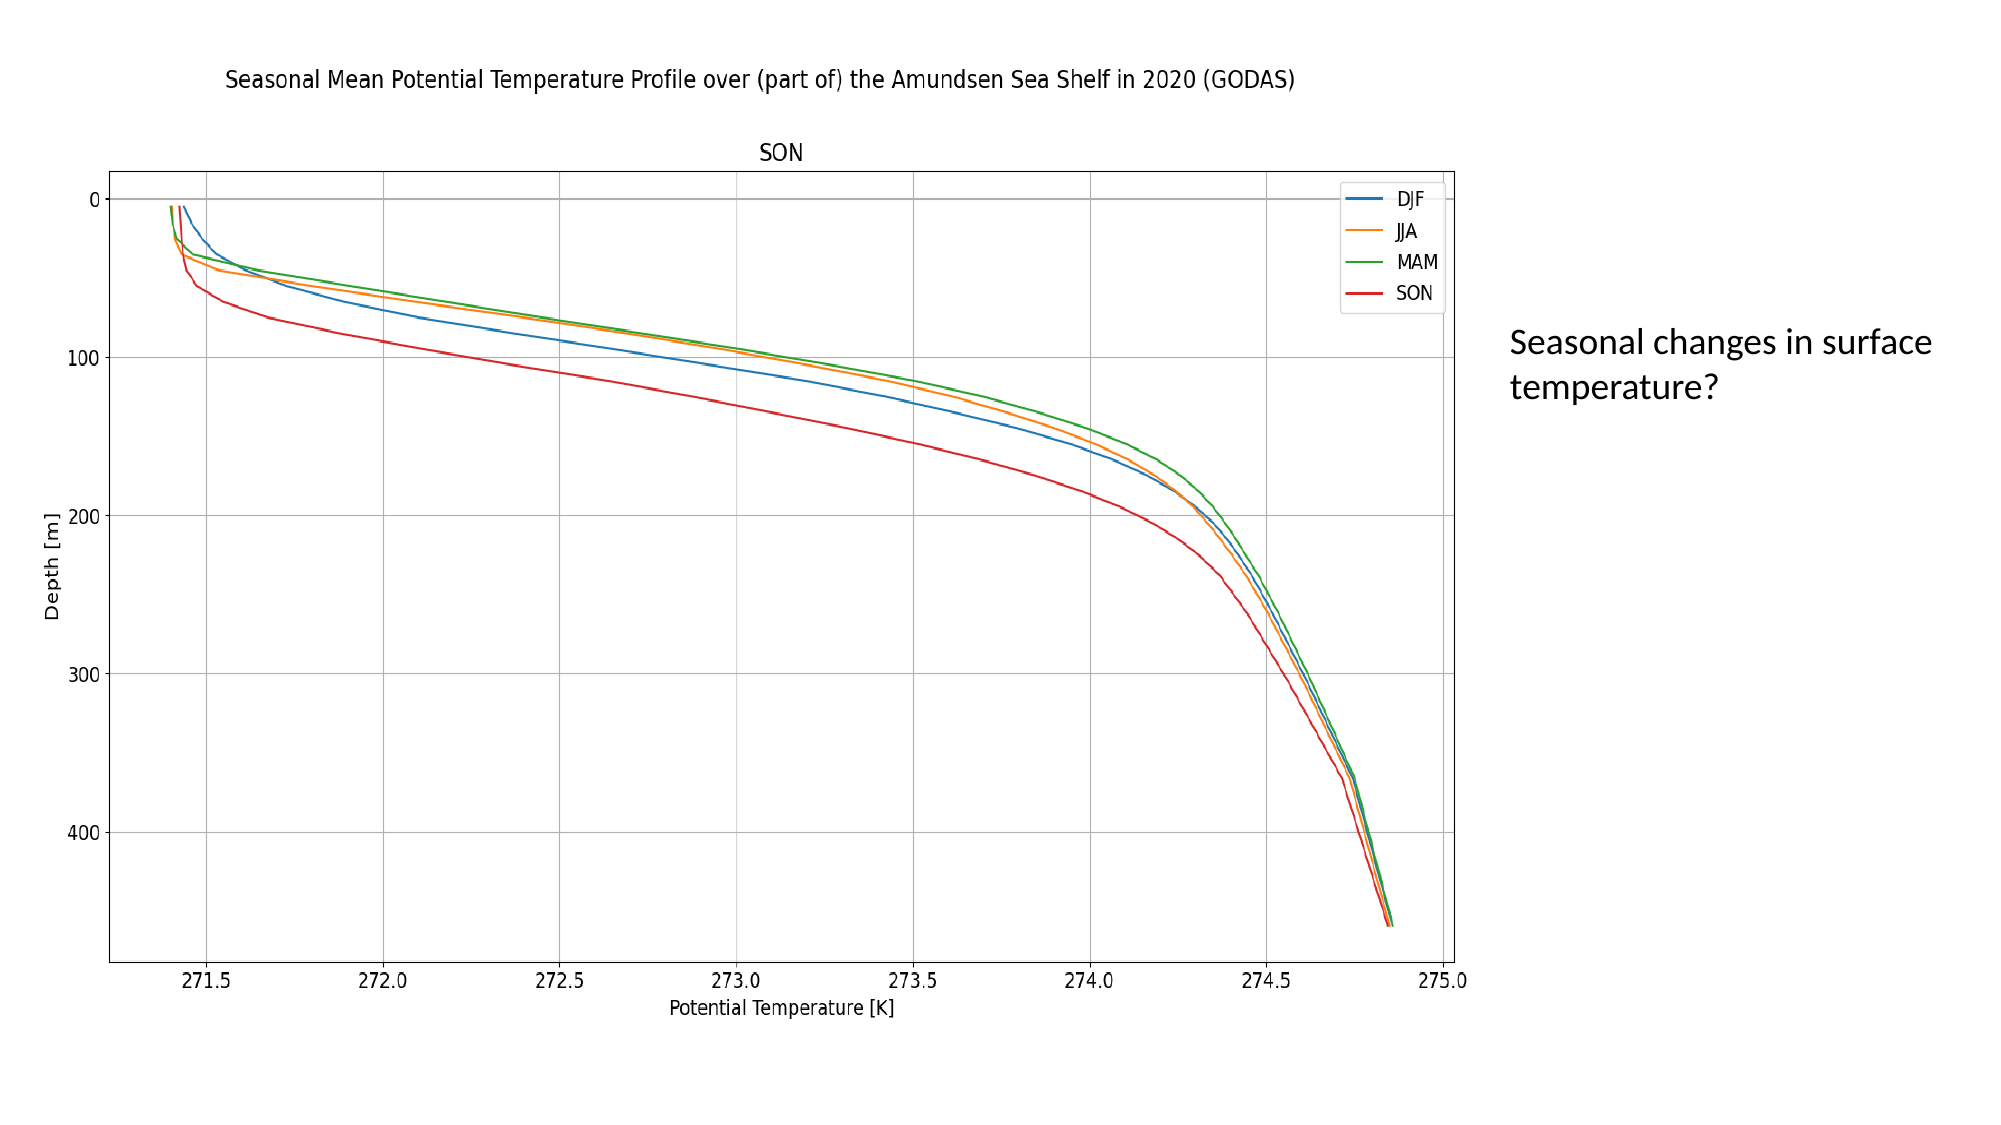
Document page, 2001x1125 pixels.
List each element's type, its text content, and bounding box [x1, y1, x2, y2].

text_box Seasonal changes in surface temperature? [1496, 309, 2000, 415]
picture [0, 52, 1496, 1055]
